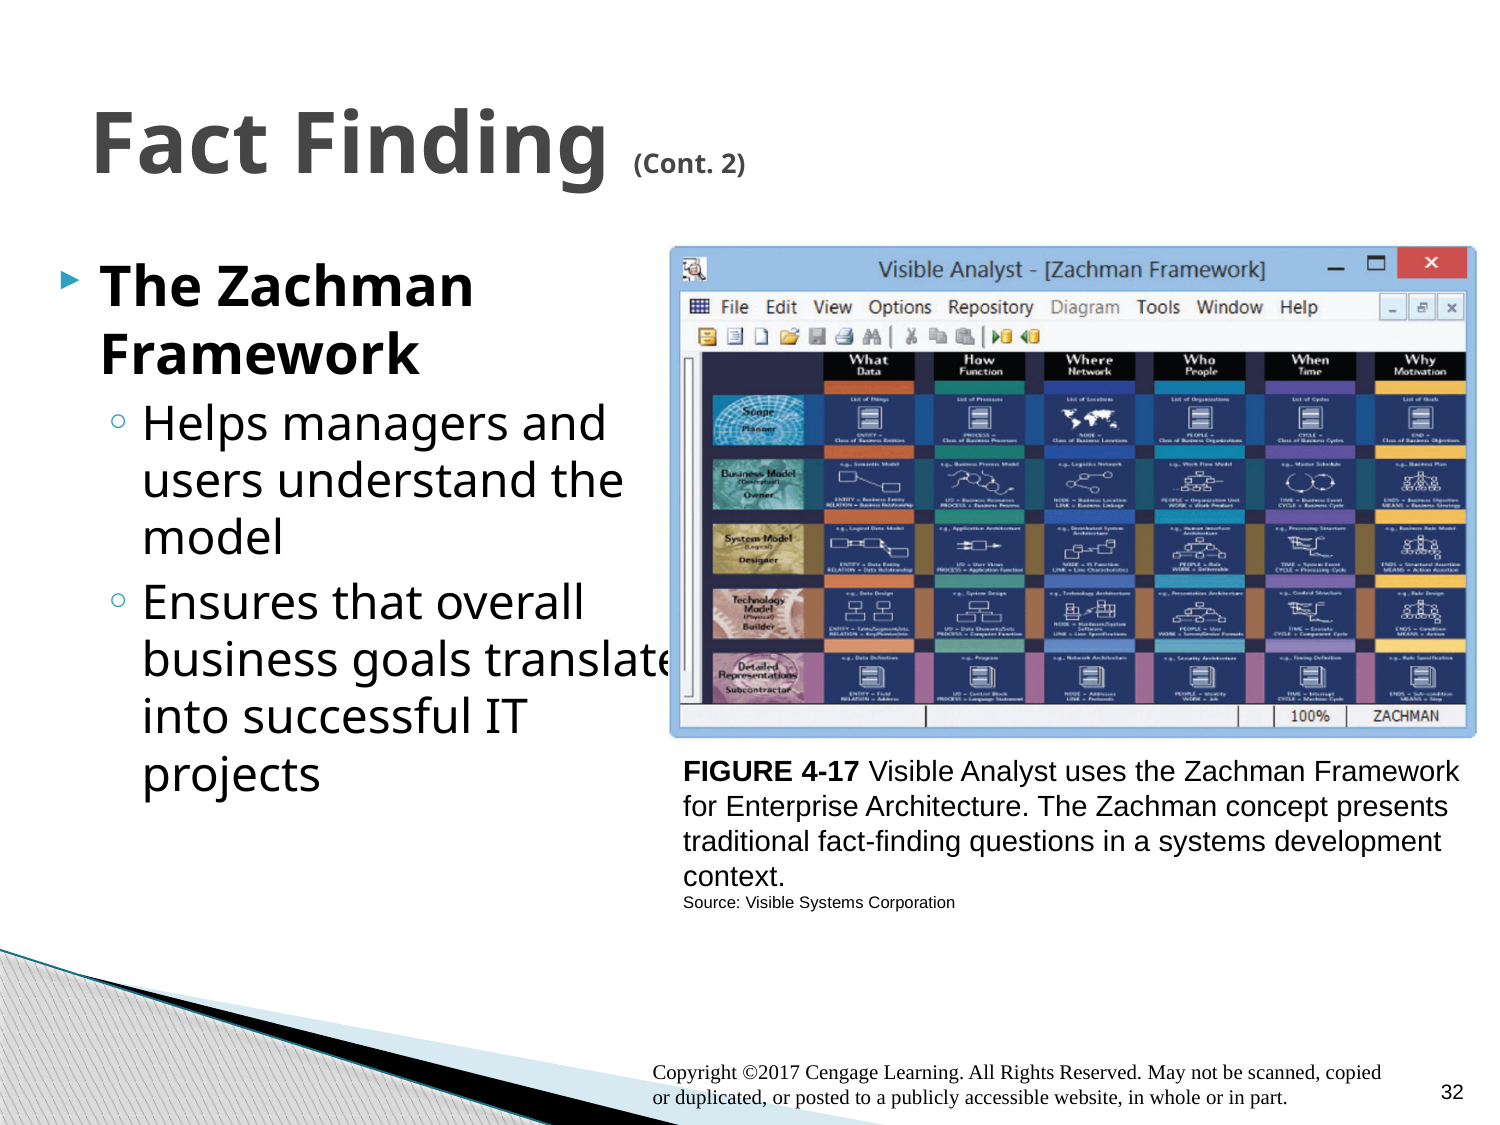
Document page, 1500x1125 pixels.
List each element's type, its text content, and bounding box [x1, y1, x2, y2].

text_box FIGURE 4-17 Visible Analyst uses the Zachman Framework for Enterprise Architecture. The Zachman concept presents traditional fact-finding questions in a systems development context. Source: Visible Systems Corporation [668, 744, 1500, 920]
footer Copyright ©2017 Cengage Learning. All Rights Reserved. May not be scanned, copied or duplicated, or posted to a publicly accessible website, in whole or in part. [637, 1051, 1419, 1112]
picture [668, 242, 1480, 743]
slide_number 32 [1419, 1051, 1479, 1112]
title Fact Finding (Cont. 2) [75, 45, 1425, 233]
list The Zachman Framework Helps managers and users understand the model Ensures that overall business goals translate into successful IT projects [24, 243, 700, 1000]
